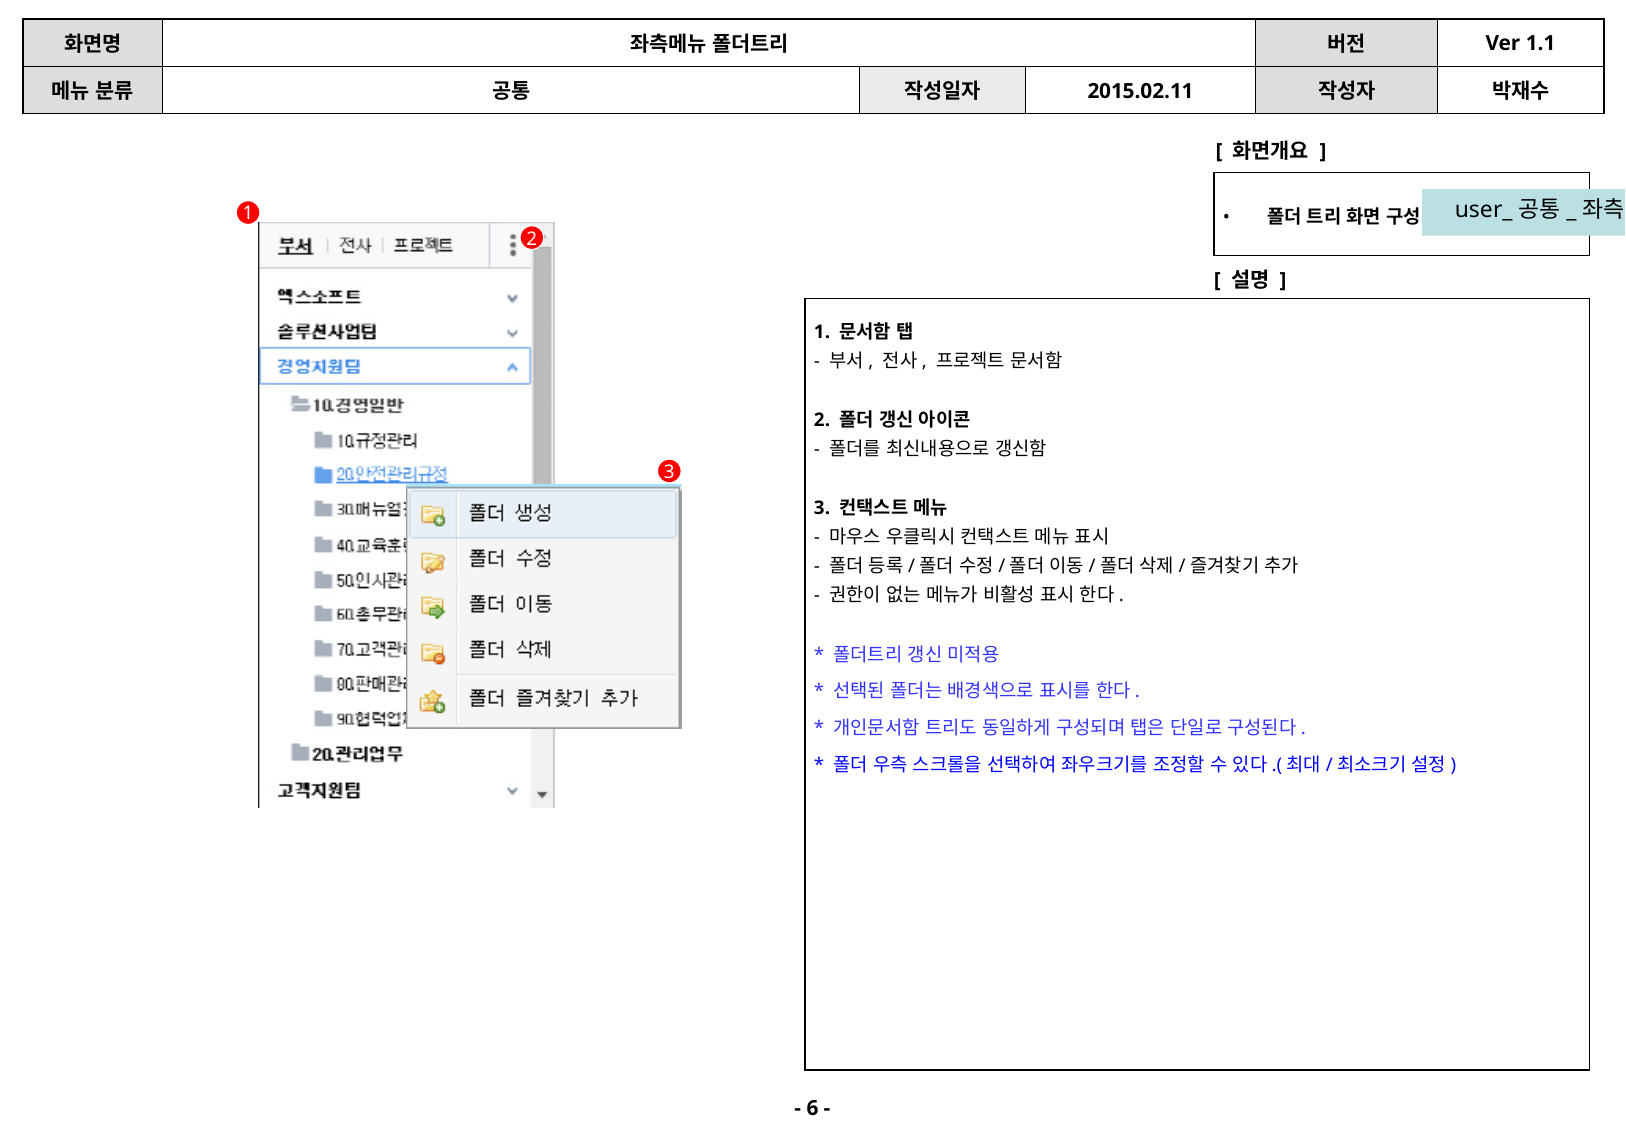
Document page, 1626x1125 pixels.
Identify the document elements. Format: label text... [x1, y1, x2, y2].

picture [258, 222, 682, 808]
text_box [ 화면개요 ] [1215, 137, 1327, 163]
text_box 3 [655, 457, 684, 482]
table_header Ver 1.1 [1438, 20, 1603, 66]
text_box user_공통_좌측메뉴폴더트리_1.psd [1440, 187, 1625, 230]
text_box [1420, 187, 1625, 238]
table_cell 메뉴 분류 [24, 67, 162, 113]
text_box [ 설명 ] [1213, 267, 1287, 293]
table_header 좌측메뉴 폴더트리 [163, 20, 1255, 66]
table_cell 작성자 [1256, 67, 1437, 113]
table_header 버전 [1256, 20, 1437, 66]
text_box 1. 문서함 탭 - 부서, 전사, 프로젝트 문서함 2. 폴더 갱신 아이콘 - 폴더를 최신내용으로 갱신함 3. 컨택스트 메뉴 - 마우스 우클릭시 컨택스트 메뉴 표시 - 폴더 등록/폴더 수정/폴더 이동/폴더 삭제/즐겨찾기 추가 - 권한이 없는 메뉴가 비활성 표시 한다. * 폴더트리 갱신 미적용 * 선택된 폴더는 배경색으로 표시를 한다. * 개인문서함 트리도 동일하게 구성되며 탭은 단일로 구성된다. * 폴더 우측 스크롤을 선택하여 좌우크기를 조정할 수 있다.(최대/최소크기 설정) [805, 298, 1590, 1071]
table_cell 2015.02.11 [1026, 67, 1255, 113]
text_box 1 [234, 198, 262, 227]
table_cell 작성일자 [860, 67, 1025, 113]
table_header 화면명 [24, 20, 162, 66]
table_cell 박재수 [1438, 67, 1603, 113]
table_cell 공통 [163, 67, 859, 113]
text_box 폴더 트리 화면 구성 [1214, 172, 1590, 256]
